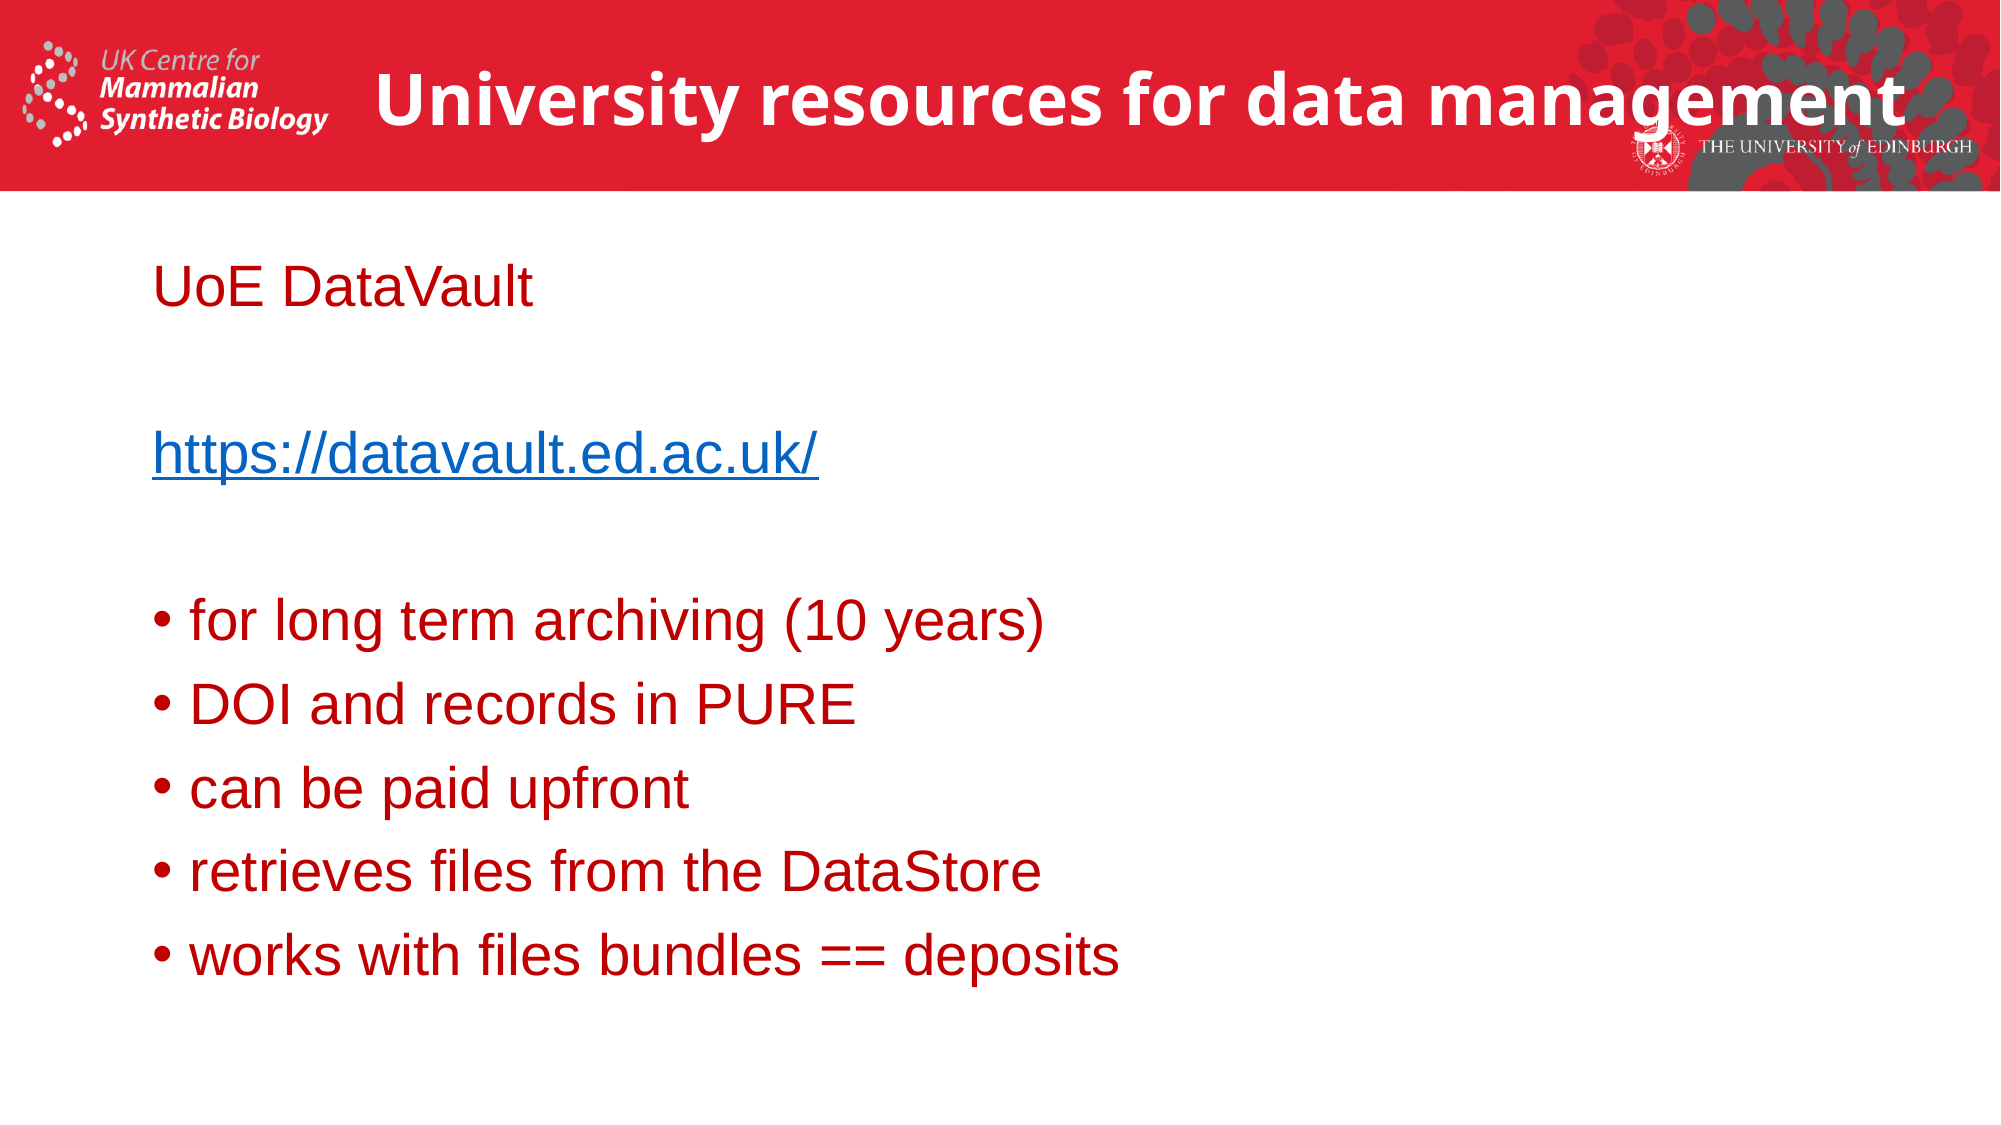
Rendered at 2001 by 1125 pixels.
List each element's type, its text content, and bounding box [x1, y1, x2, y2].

list UoE DataVault https://datavault.ed.ac.uk/ for long term archiving (10 years) DOI and records in PURE can be paid upfront retrieves files from the DataStore works with files bundles == deposits [137, 248, 1863, 1091]
picture [0, 0, 2000, 221]
title University resources for data management [358, 22, 1937, 182]
